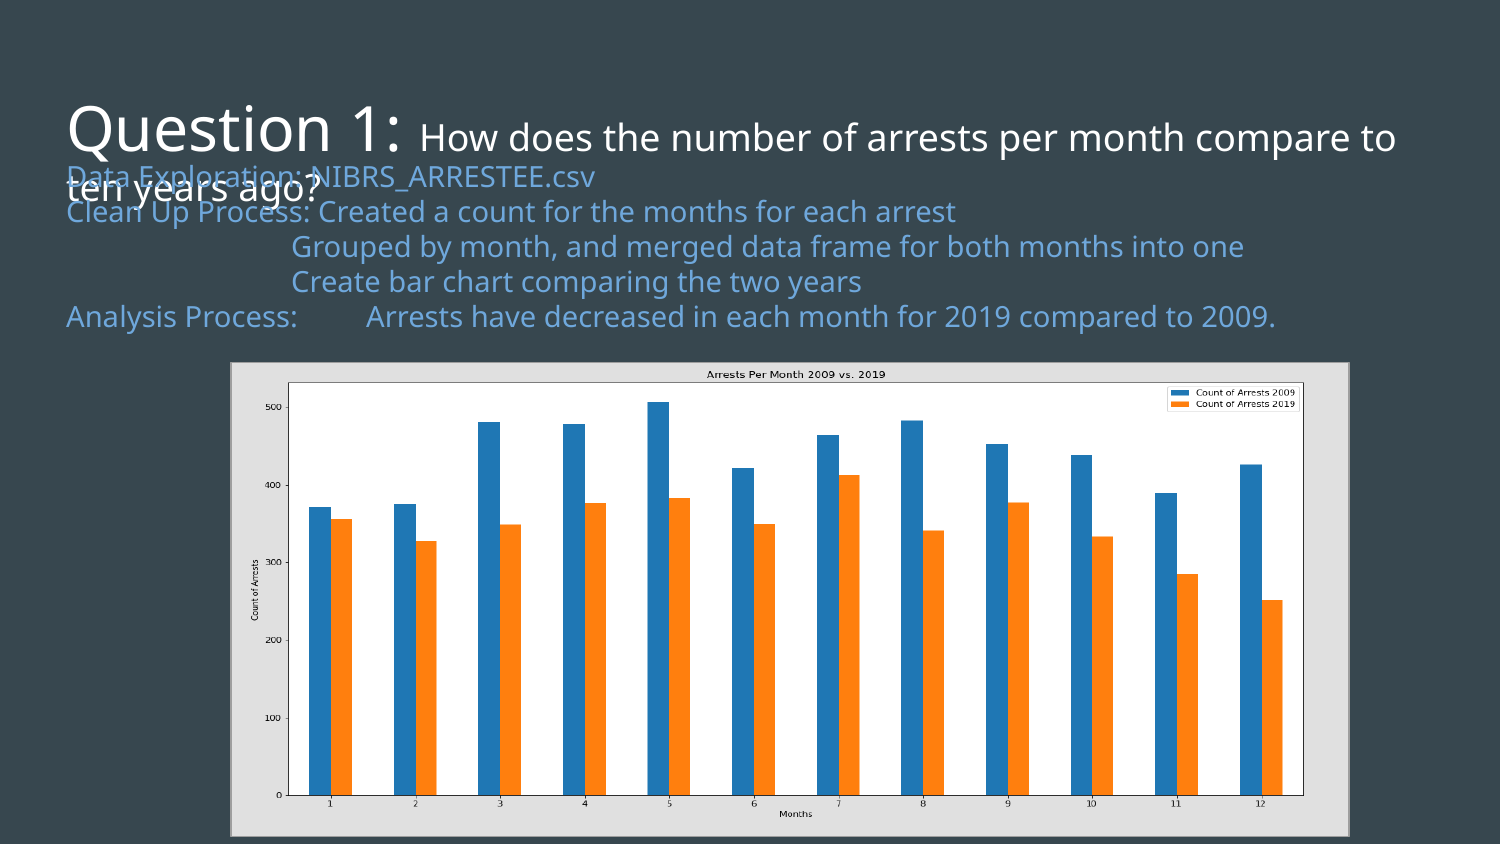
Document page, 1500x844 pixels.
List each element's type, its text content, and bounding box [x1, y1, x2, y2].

picture [124, 316, 1435, 844]
text_box Data Exploration: NIBRS_ARRESTEE.csv Clean Up Process: Created a count for the months for each arrest Grouped by month, and merged data frame for both months into one Create bar chart comparing the two years Analysis Process: Arrests have decreased in each month for 2019 compared to 2009. [51, 143, 1350, 349]
title Question 1: How does the number of arrests per month compare to ten years ago? [51, 74, 1449, 169]
